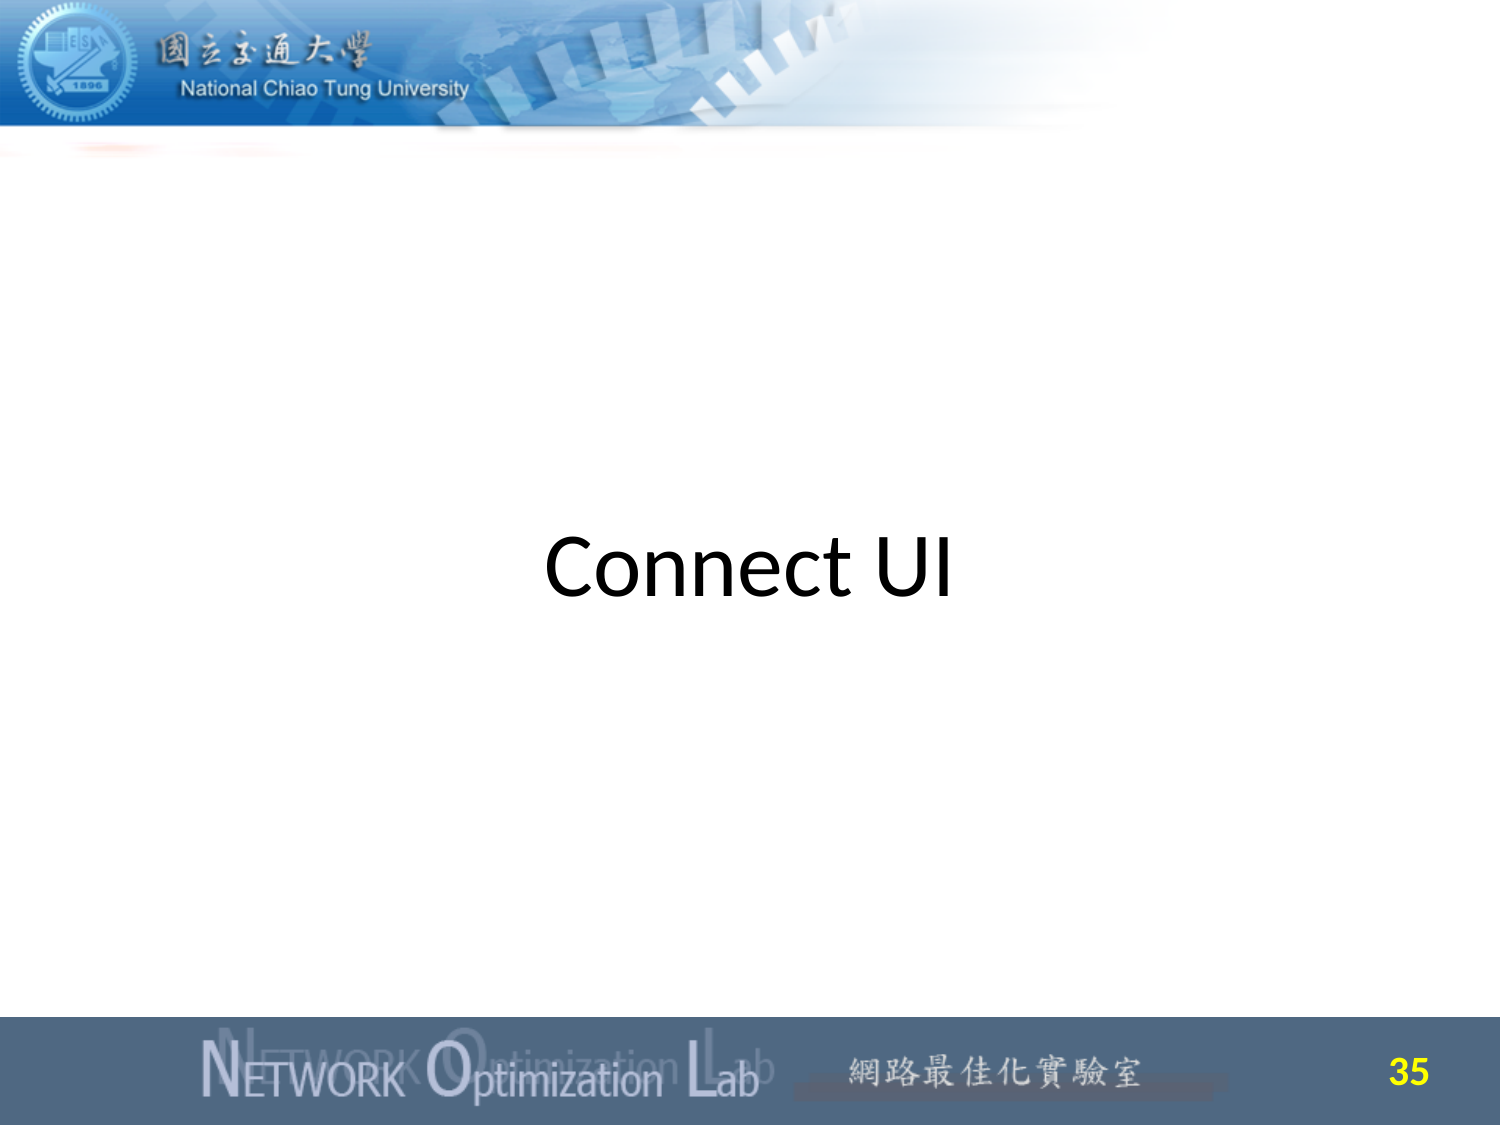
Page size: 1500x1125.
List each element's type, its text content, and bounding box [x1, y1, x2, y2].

title Connect UI [112, 439, 1388, 681]
picture [0, 0, 1500, 1017]
